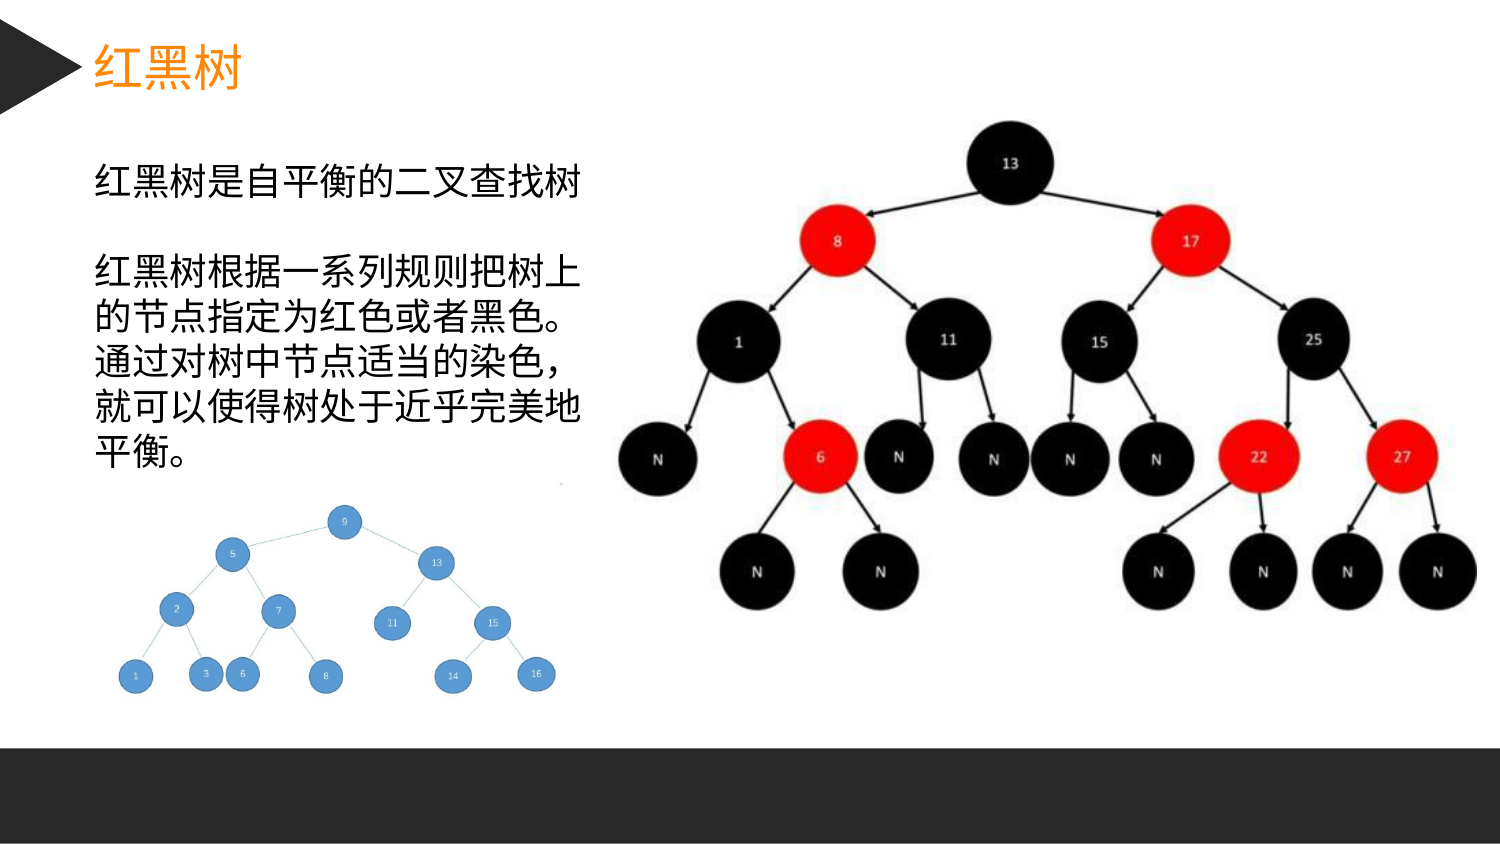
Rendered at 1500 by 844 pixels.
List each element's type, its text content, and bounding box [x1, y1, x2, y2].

text_box 红黑树是自平衡的二叉查找树 红黑树根据一系列规则把树上的节点指定为红色或者黑色。通过对树中节点适当的染色，就可以使得树处于近乎完美地平衡。 [79, 150, 601, 480]
picture [108, 483, 573, 720]
text_box 红黑树 [79, 29, 259, 104]
text_box [0, 748, 1500, 844]
text_box [0, 19, 83, 115]
picture [601, 119, 1477, 616]
